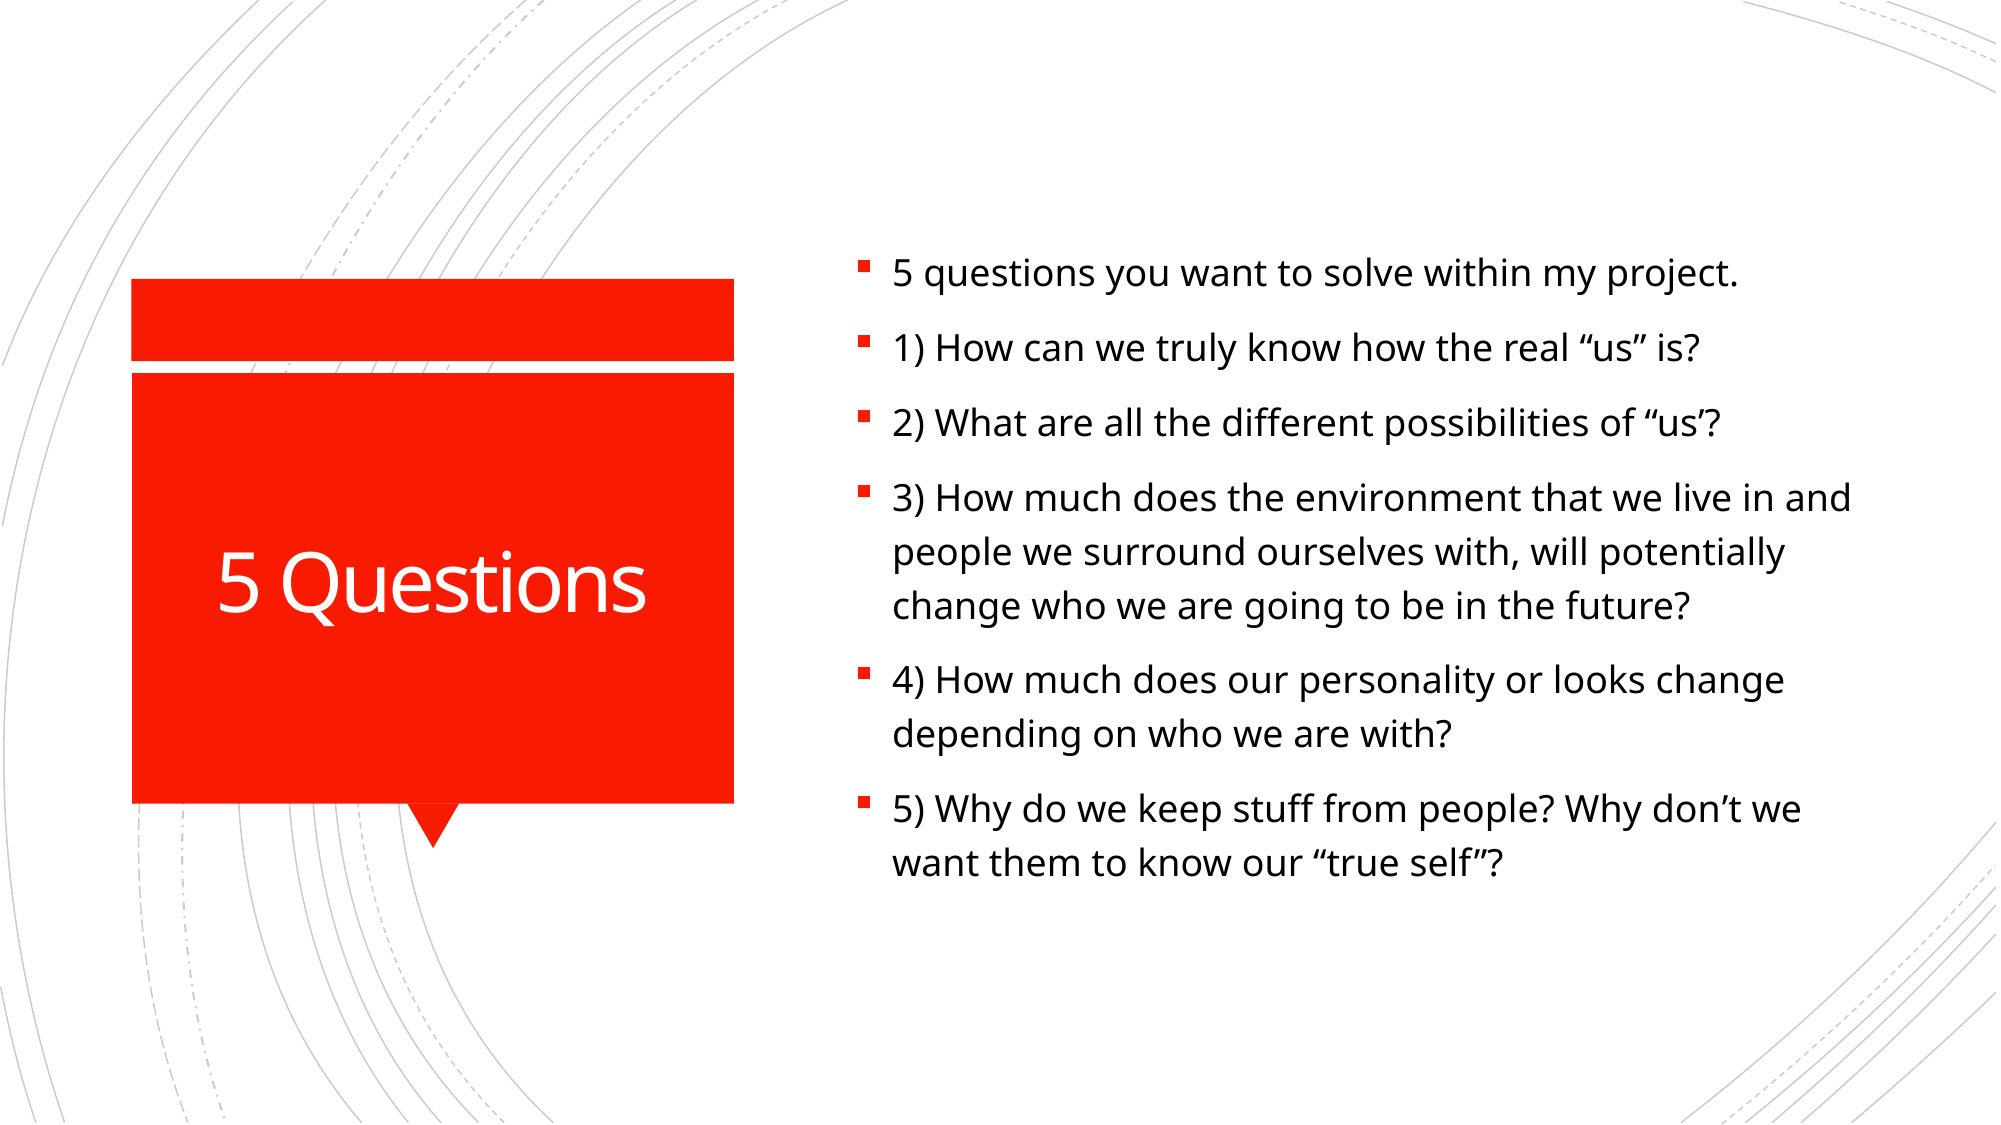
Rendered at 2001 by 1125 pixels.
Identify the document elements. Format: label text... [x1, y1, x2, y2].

title 5 Questions [145, 385, 720, 789]
list 5 questions you want to solve within my project. 1) How can we truly know how the real “us” is? 2) What are all the different possibilities of “us’? 3) How much does the environment that we live in and people we surround ourselves with, will potentially change who we are going to be in the future? 4) How much does our personality or looks change depending on who we are with? 5) Why do we keep stuff from people? Why don’t we want them to know our “true self”? [839, 131, 1871, 993]
